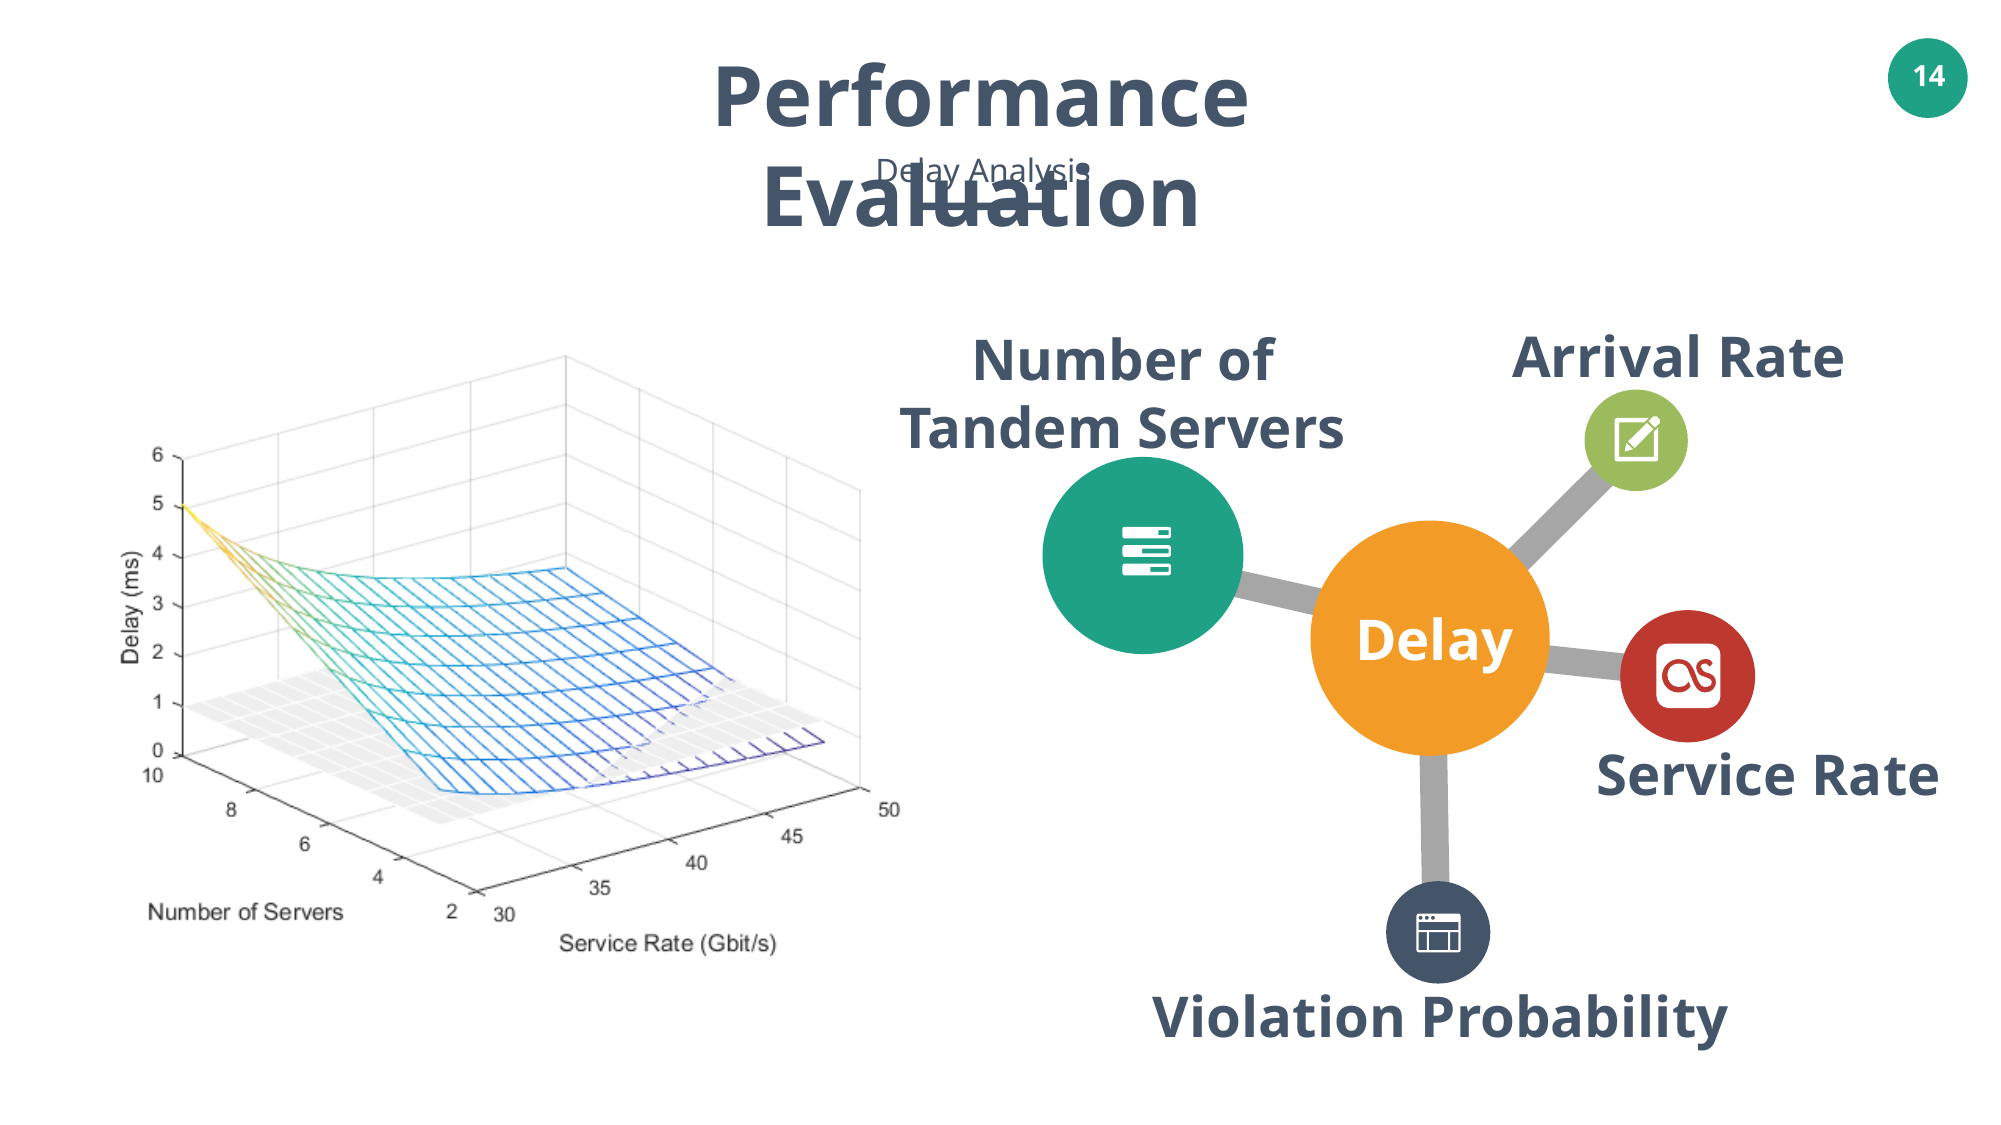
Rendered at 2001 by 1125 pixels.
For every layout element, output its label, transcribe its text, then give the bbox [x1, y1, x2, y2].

text_box [1614, 416, 1660, 462]
text_box [1509, 467, 1613, 570]
text_box [1122, 545, 1171, 557]
text_box [1386, 881, 1491, 977]
text_box [1656, 643, 1721, 709]
text_box [1310, 520, 1550, 756]
text_box [1584, 393, 1688, 492]
text_box Delay [1347, 600, 1521, 676]
text_box [1416, 913, 1461, 953]
text_box Service Rate [1588, 735, 1949, 811]
text_box [1122, 526, 1171, 539]
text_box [472, 39, 1491, 250]
picture [68, 307, 944, 964]
text_box [1042, 464, 1244, 655]
text_box [1235, 570, 1321, 615]
text_box Arrival Rate [1504, 318, 1854, 393]
text_box Number of Tandem Servers [944, 320, 1354, 464]
text_box [1545, 645, 1624, 681]
text_box [1122, 563, 1171, 576]
text_box [1620, 610, 1756, 735]
text_box [1419, 755, 1450, 883]
text_box Violation Probability [1145, 977, 1737, 1053]
